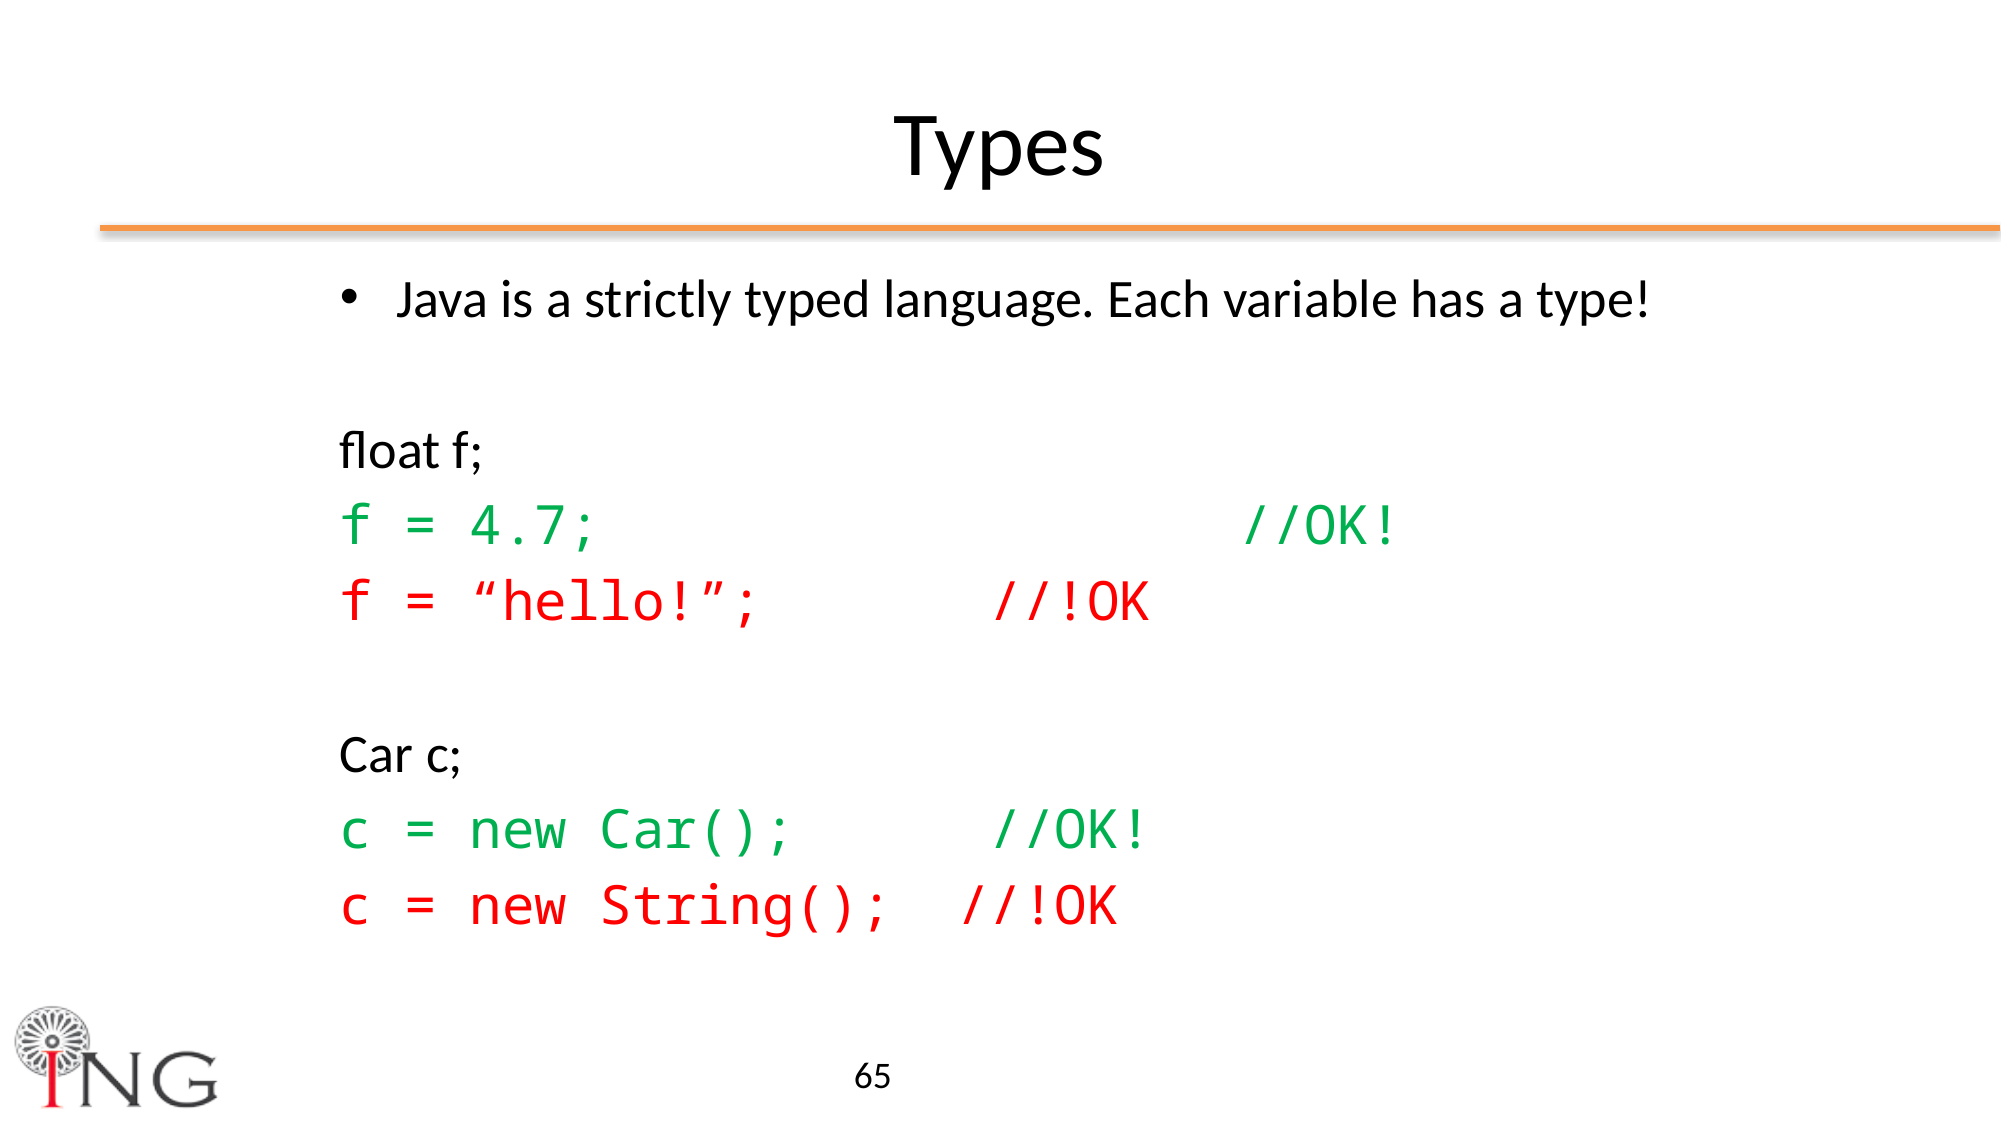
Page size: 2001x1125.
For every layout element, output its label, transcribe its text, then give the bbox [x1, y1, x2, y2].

picture [0, 987, 244, 1125]
title Types [99, 45, 1900, 233]
slide_number 65 [839, 1043, 1900, 1104]
list Java is a strictly typed language. Each variable has a type! float f; f = 4.7; //OK! f = “hello!”; //!OK Car c; c = new Car(); //OK! c = new String(); //!OK [324, 255, 1675, 998]
